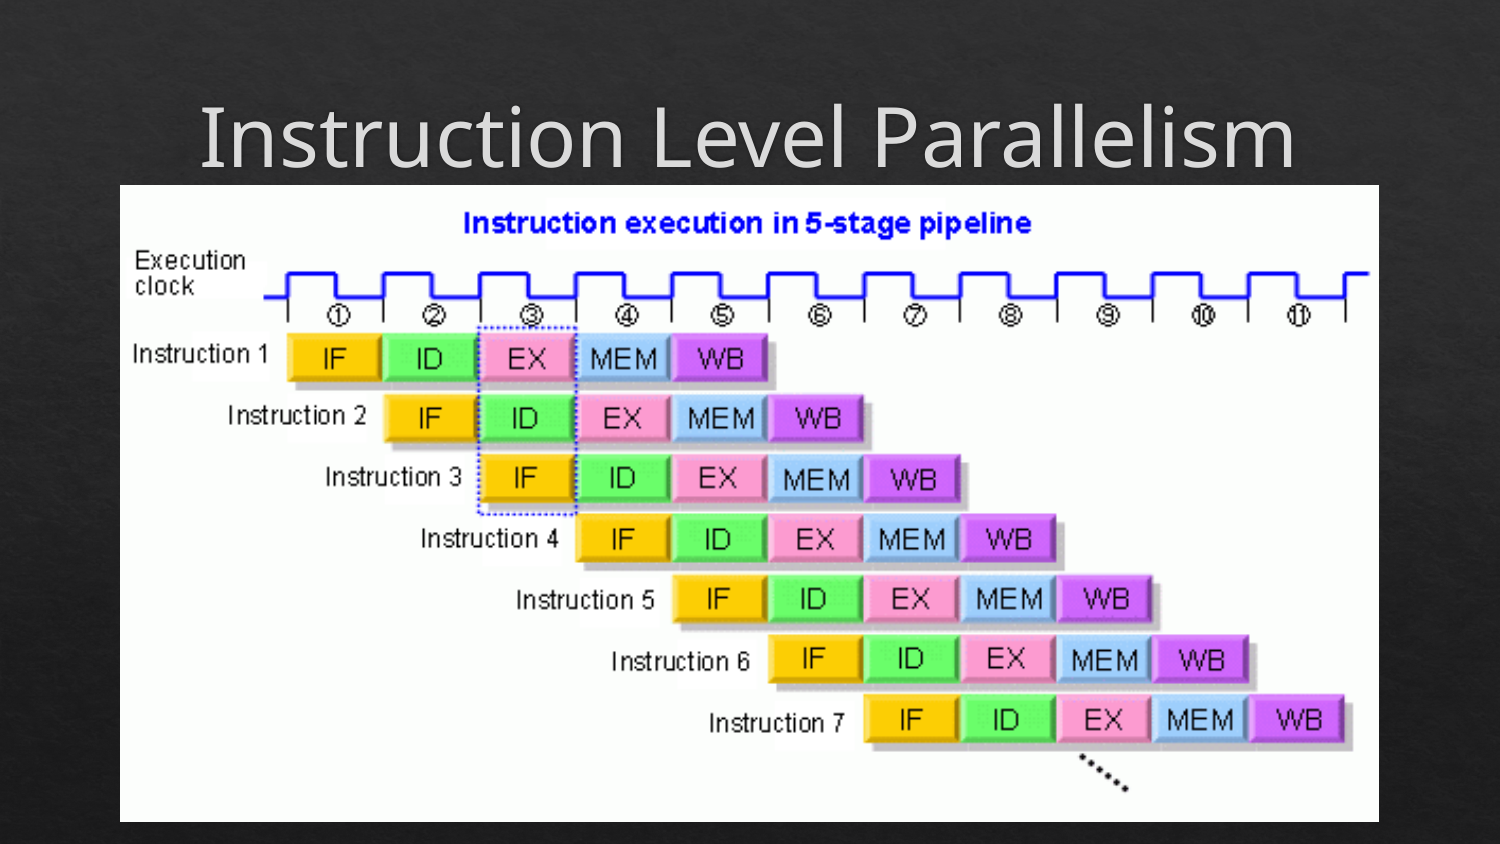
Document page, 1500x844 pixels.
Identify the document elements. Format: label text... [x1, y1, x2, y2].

picture [0, 0, 1500, 844]
title Instruction Level Parallelism [112, 75, 1387, 195]
